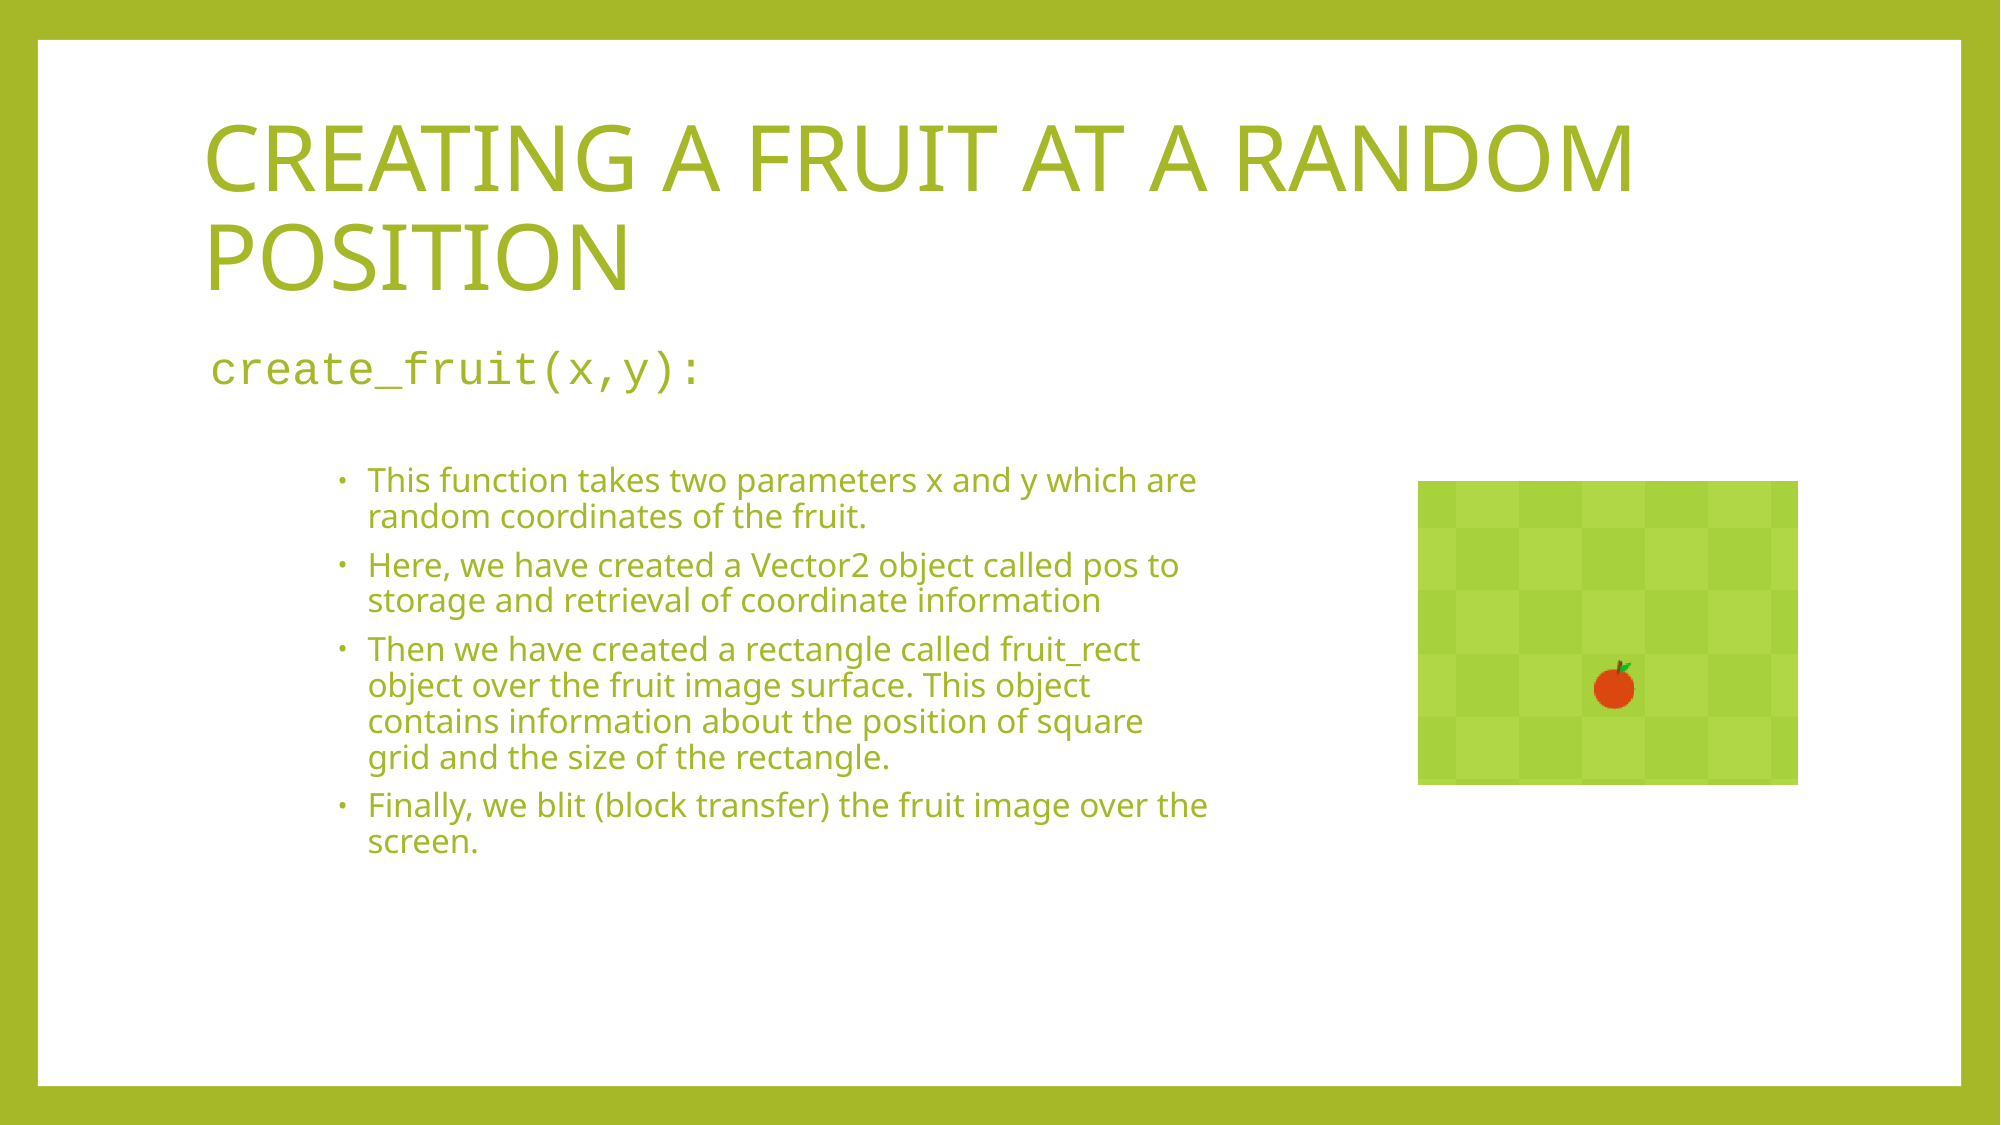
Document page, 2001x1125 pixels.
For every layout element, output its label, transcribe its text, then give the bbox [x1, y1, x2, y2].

title CREATING A FRUIT AT A RANDOM POSITION [187, 99, 1808, 323]
list create_fruit(x,y): This function takes two parameters x and y which are random coordinates of the fruit. Here, we have created a Vector2 object called pos to storage and retrieval of coordinate information Then we have created a rectangle called fruit_rect object over the fruit image surface. This object contains information about the position of square grid and the size of the rectangle. Finally, we blit (block transfer) the fruit image over the screen. [187, 337, 1225, 1000]
picture [1418, 481, 1798, 785]
